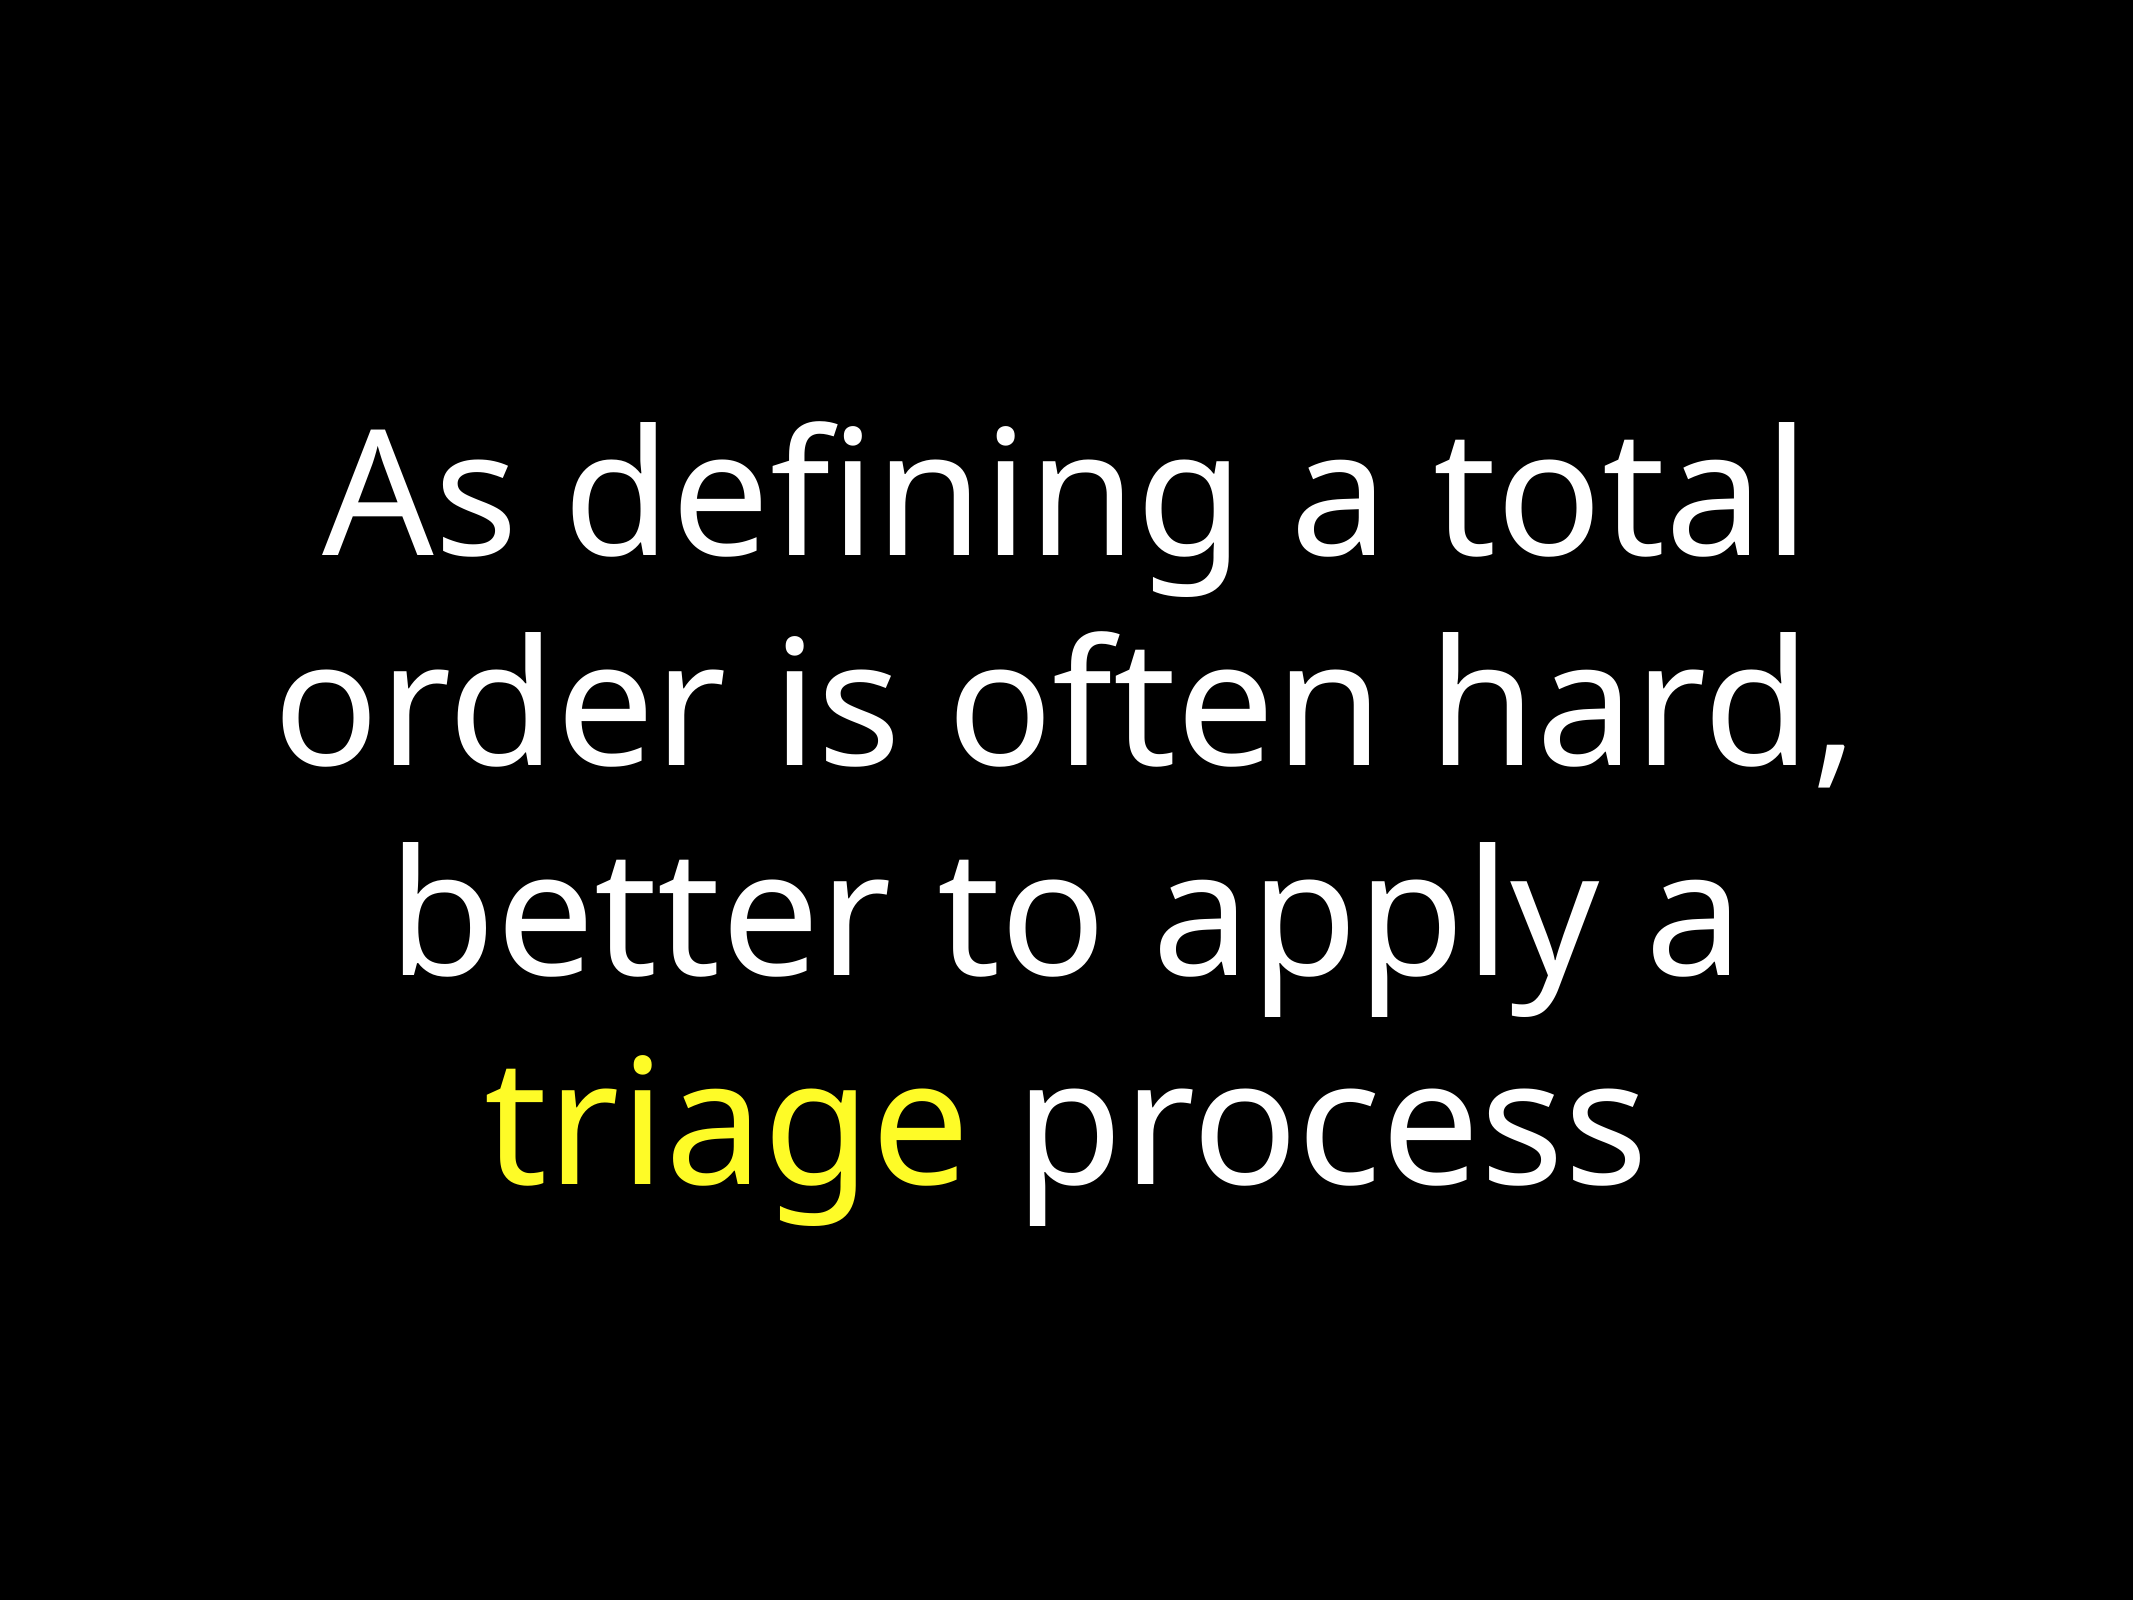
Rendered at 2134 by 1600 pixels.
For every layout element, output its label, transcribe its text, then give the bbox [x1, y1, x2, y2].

title As defining a total order is often hard, better to apply a triage process [207, 380, 1926, 1220]
